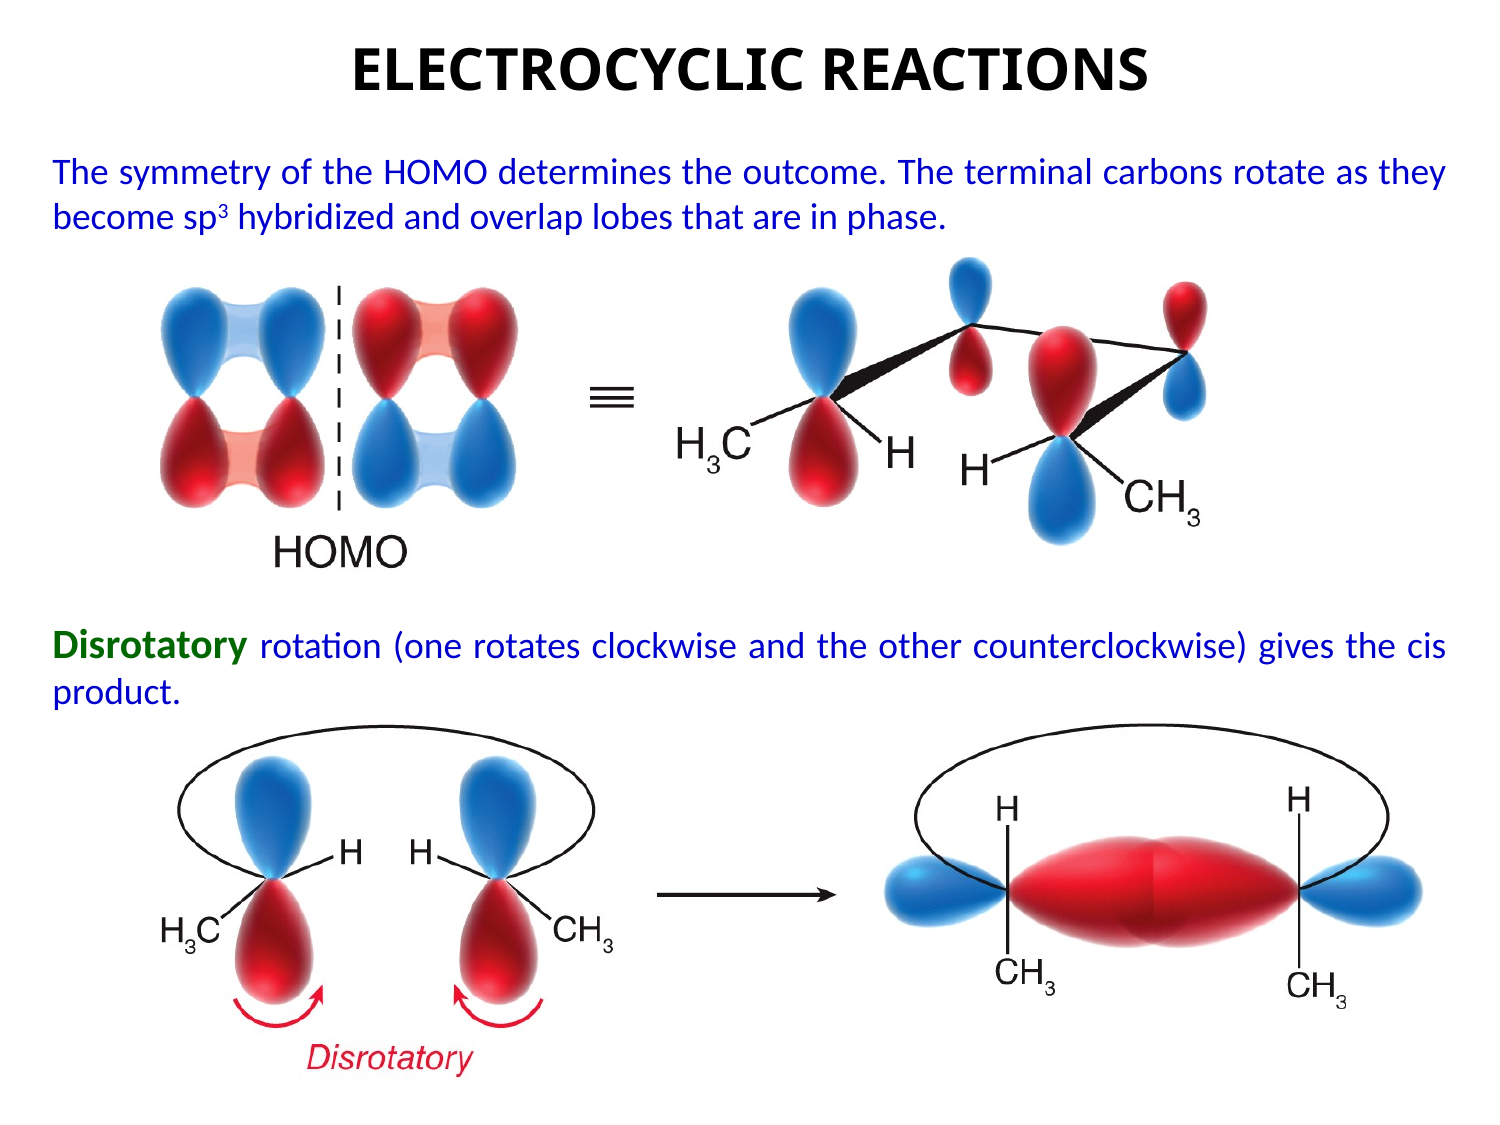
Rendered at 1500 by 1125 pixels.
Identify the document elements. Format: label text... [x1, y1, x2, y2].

text_box Electrocyclic reactions The symmetry of the HOMO determines the outcome. The terminal carbons rotate as they become sp3 hybridized and overlap lobes that are in phase. Disrotatory rotation (one rotates clockwise and the other counterclockwise) gives the cis product. [37, 24, 1463, 765]
picture [149, 246, 1216, 583]
picture [149, 712, 1438, 1091]
